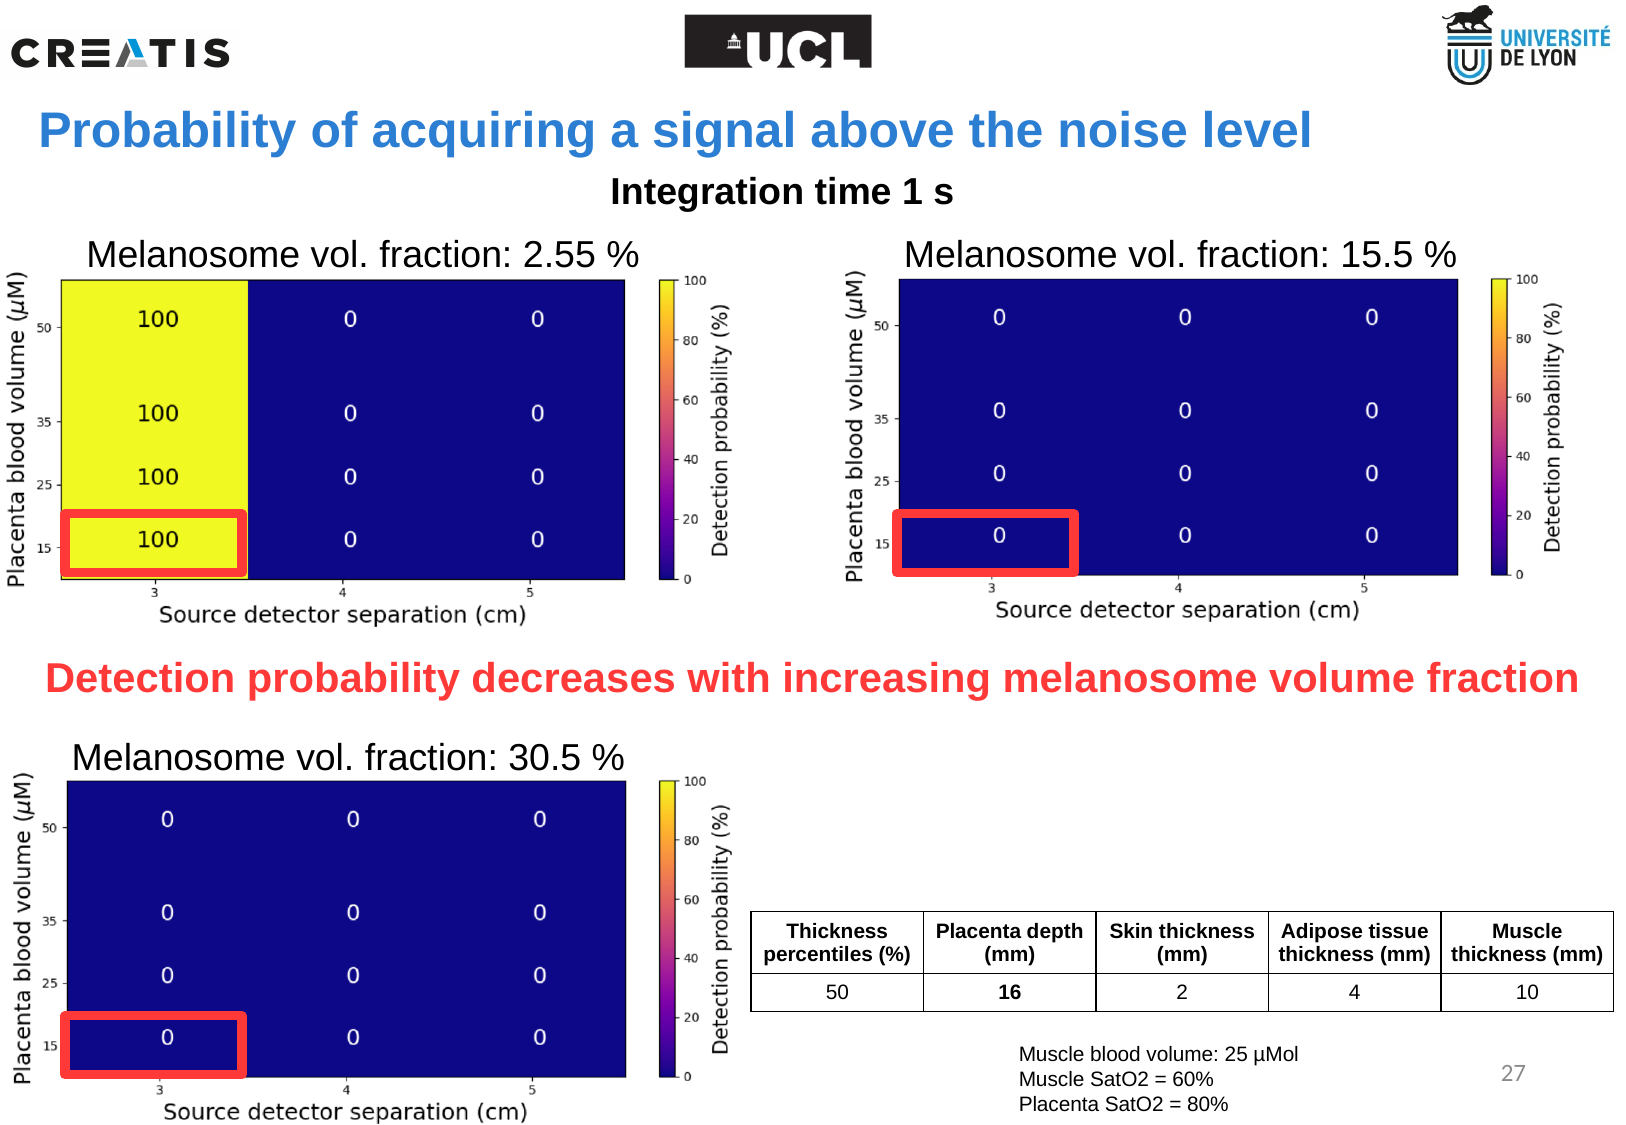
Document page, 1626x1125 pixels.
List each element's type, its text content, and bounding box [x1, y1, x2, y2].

table_cell 10 [1442, 974, 1613, 1011]
picture [673, 10, 883, 74]
text_box Melanosome vol. fraction: 15.5 % [885, 227, 1476, 253]
table_cell 4 [1269, 974, 1440, 1011]
table_header Placenta depth (mm) [924, 912, 1095, 973]
text_box Probability of acquiring a signal above the noise level [23, 89, 1623, 152]
picture [6, 254, 744, 627]
text_box Muscle blood volume: 25 µMol Muscle SatO2 = 60% Placenta SatO2 = 80% [1003, 1033, 1329, 1118]
table_cell 16 [924, 974, 1095, 1011]
table_cell 2 [1097, 974, 1268, 1011]
table_header Skin thickness (mm) [1097, 912, 1268, 973]
text_box Melanosome vol. fraction: 30.5 % [53, 729, 644, 755]
text_box Detection probability decreases with increasing melanosome volume fraction [0, 643, 1625, 791]
picture [0, 28, 240, 78]
table_cell 50 [757, 974, 923, 1011]
picture [1438, 0, 1622, 89]
table_header Thickness percentiles (%) [757, 912, 923, 973]
text_box <number> [1329, 1042, 1542, 1100]
picture [6, 755, 757, 1124]
table_header Adipose tissue thickness (mm) [1269, 912, 1440, 973]
text_box Integration time 1 s [29, 159, 1536, 219]
table_header Muscle thickness (mm) [1442, 912, 1613, 973]
picture [838, 253, 1589, 622]
text_box Melanosome vol. fraction: 2.55 % [47, 227, 679, 254]
